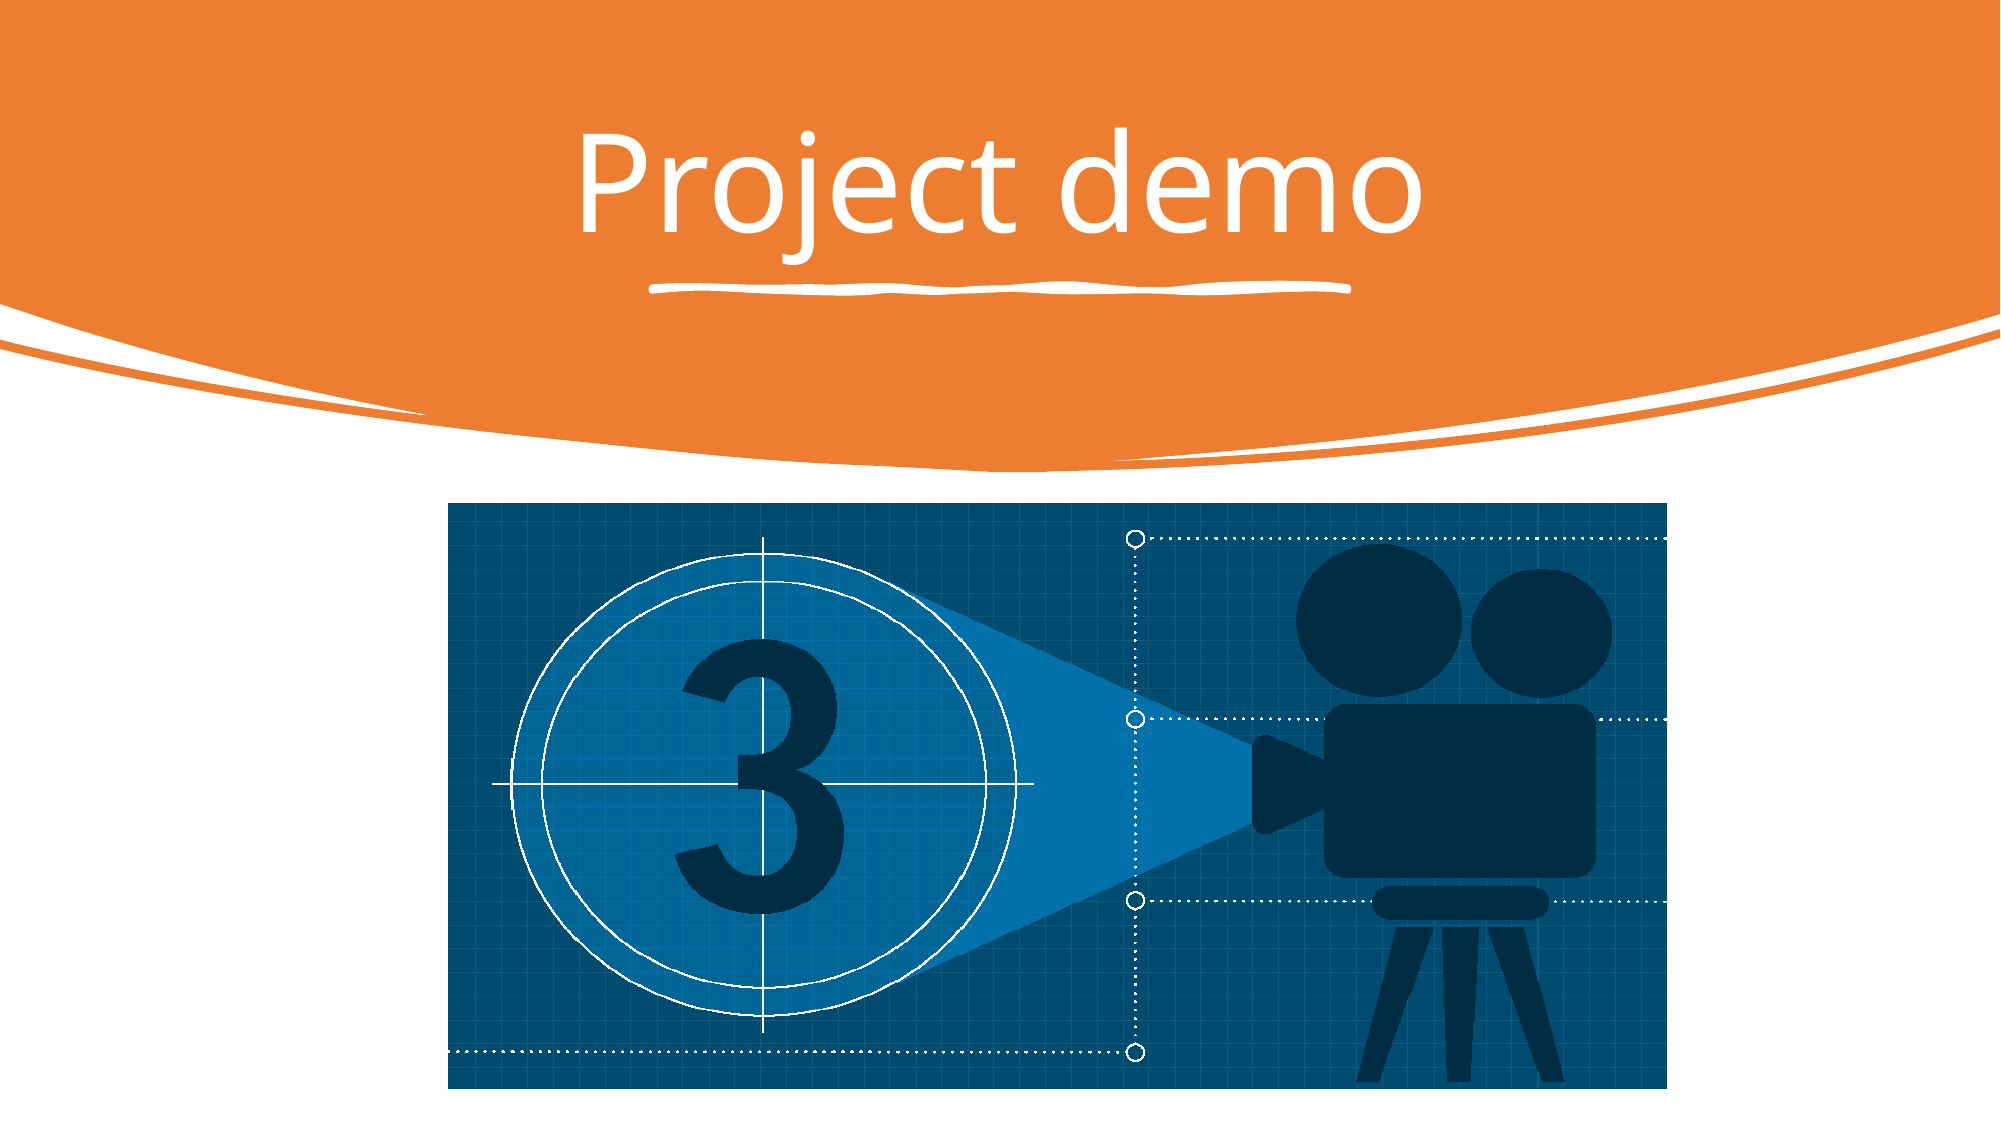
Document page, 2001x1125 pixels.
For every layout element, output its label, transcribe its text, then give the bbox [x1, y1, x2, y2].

title Project demo [104, 64, 1895, 312]
text_box [650, 282, 1350, 294]
text_box [0, 340, 2000, 1125]
text_box [0, 306, 376, 407]
text_box [0, 0, 2000, 474]
text_box [1195, 316, 2000, 456]
